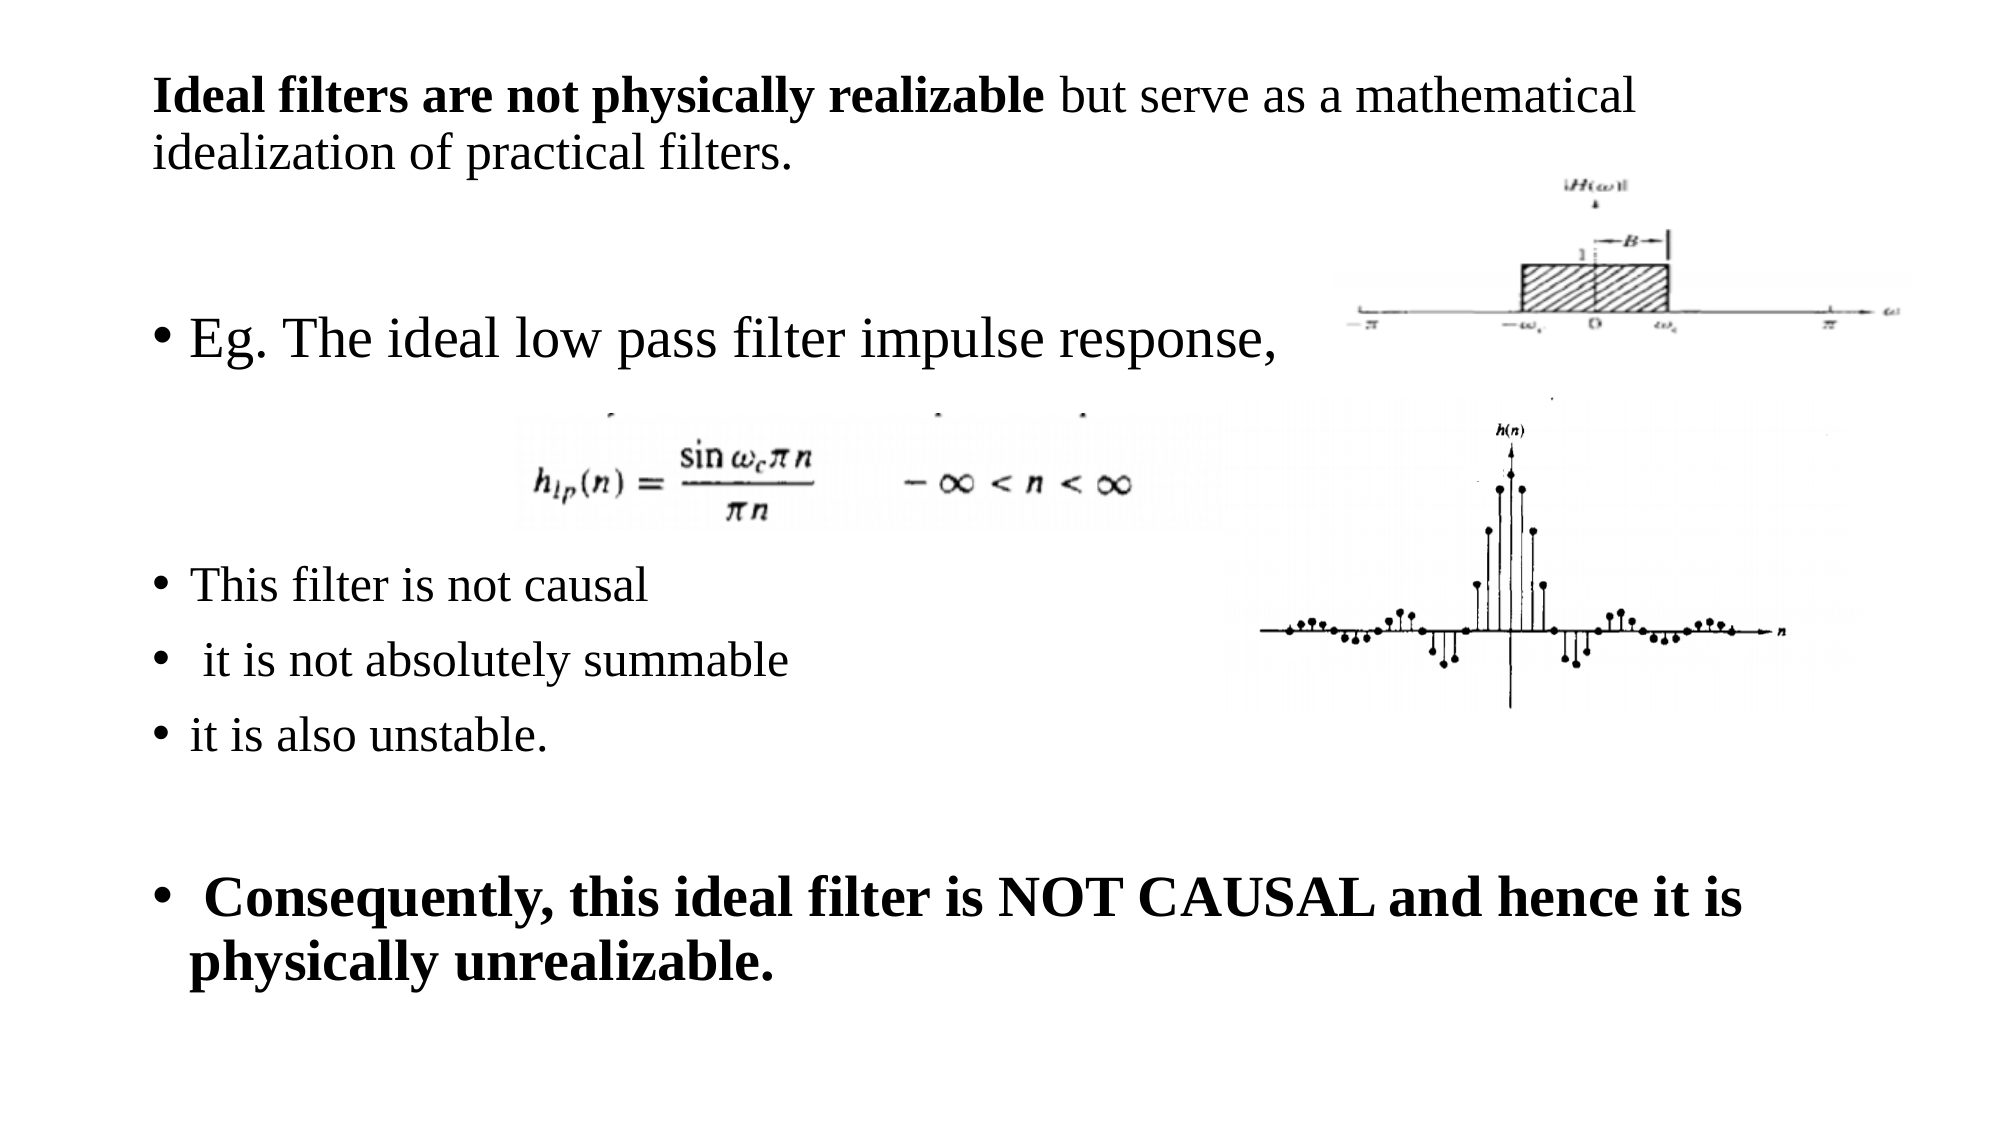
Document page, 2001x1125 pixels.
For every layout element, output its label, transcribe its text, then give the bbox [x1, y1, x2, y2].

list Eg. The ideal low pass filter impulse response, This filter is not causal it is not absolutely summable it is also unstable. Consequently, this ideal filter is NOT CAUSAL and hence it is physically unrealizable. [137, 299, 1863, 1001]
title Ideal filters are not physically realizable but serve as a mathematical idealization of practical filters. [137, 59, 1863, 278]
picture [514, 397, 1863, 714]
picture [1331, 159, 1912, 336]
